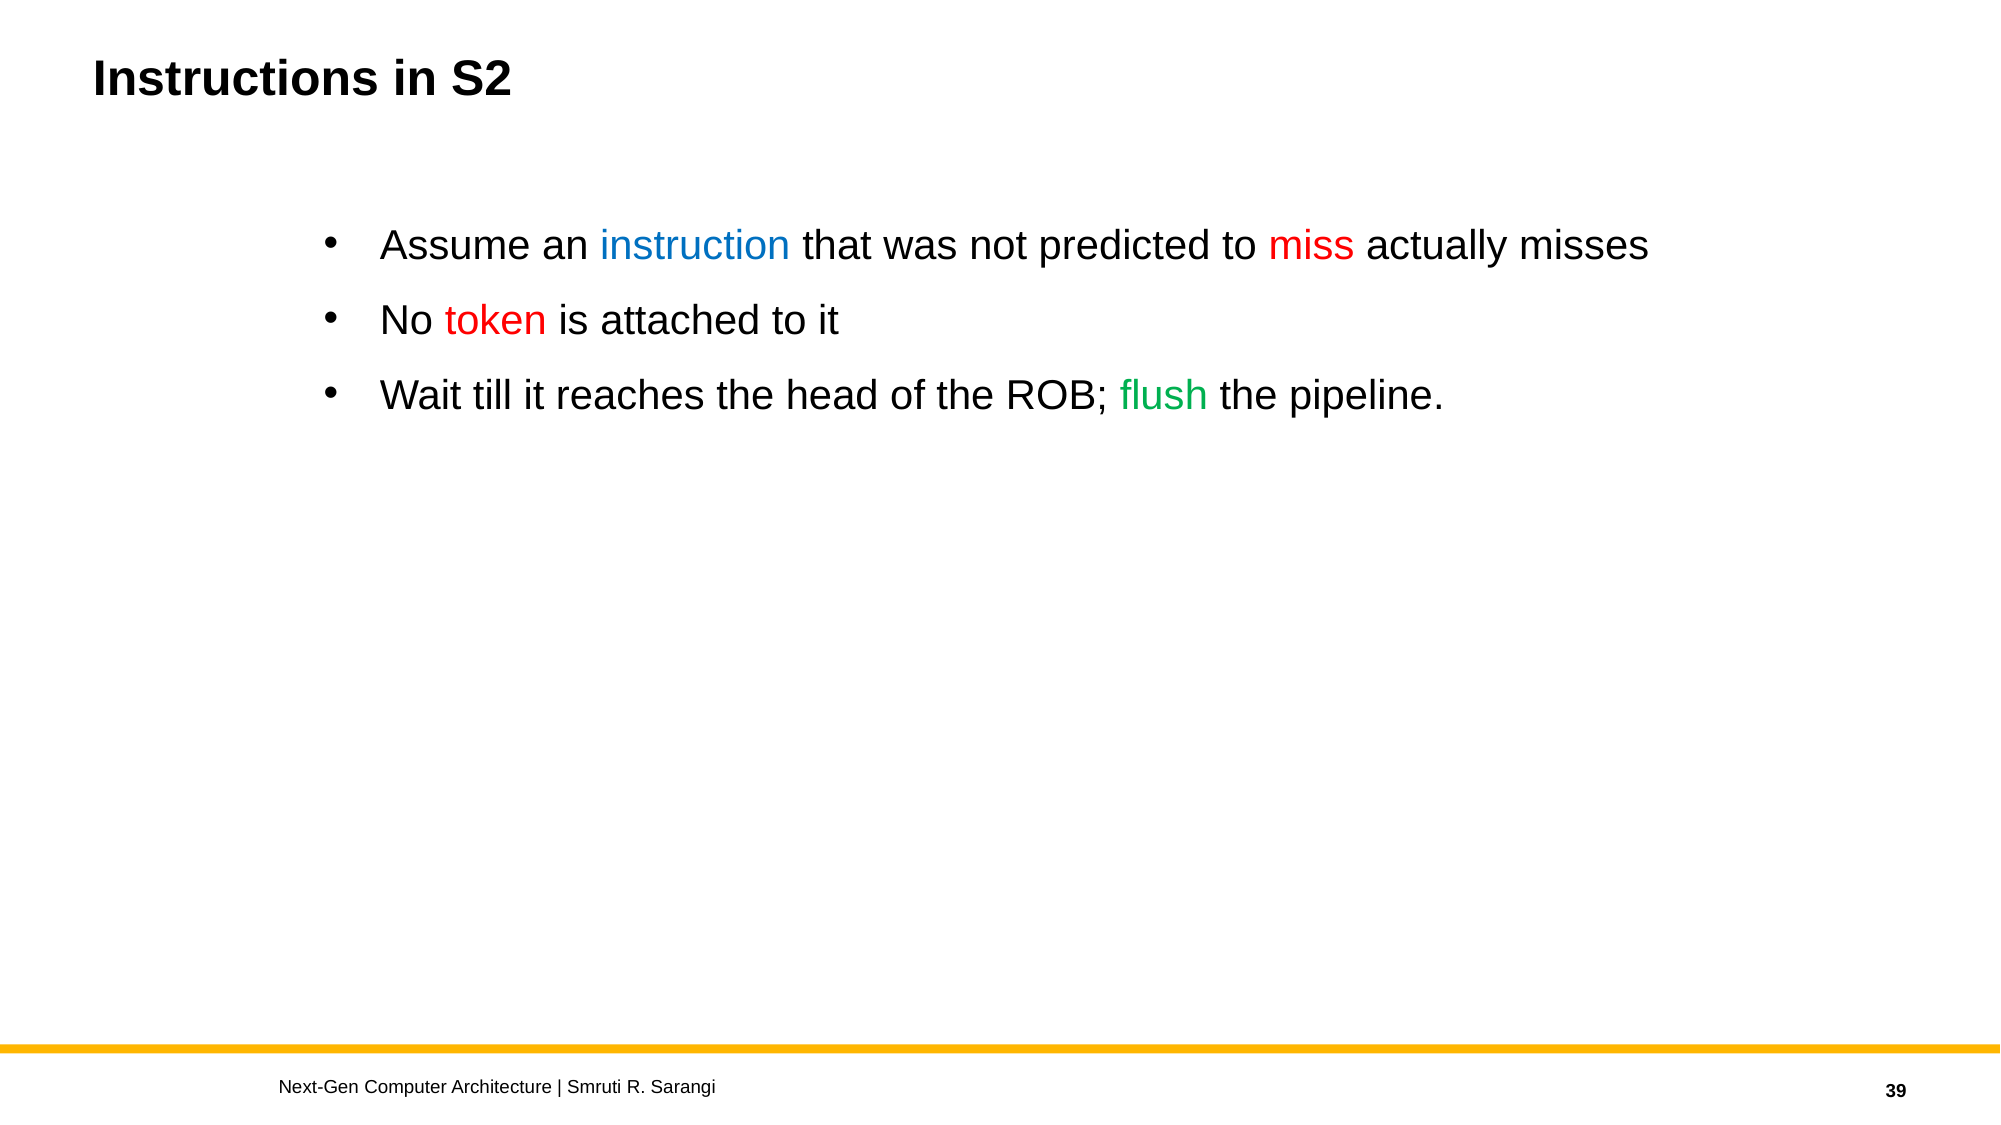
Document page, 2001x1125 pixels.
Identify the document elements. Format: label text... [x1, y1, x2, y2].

footer Next-Gen Computer Architecture | Smruti R. Sarangi [263, 1067, 1464, 1105]
title Instructions in S2 [78, 45, 1578, 180]
list Assume an instruction that was not predicted to miss actually misses No token is attached to it Wait till it reaches the head of the ROB; flush the pipeline. [308, 210, 1692, 865]
slide_number 39 [1711, 1071, 1922, 1109]
